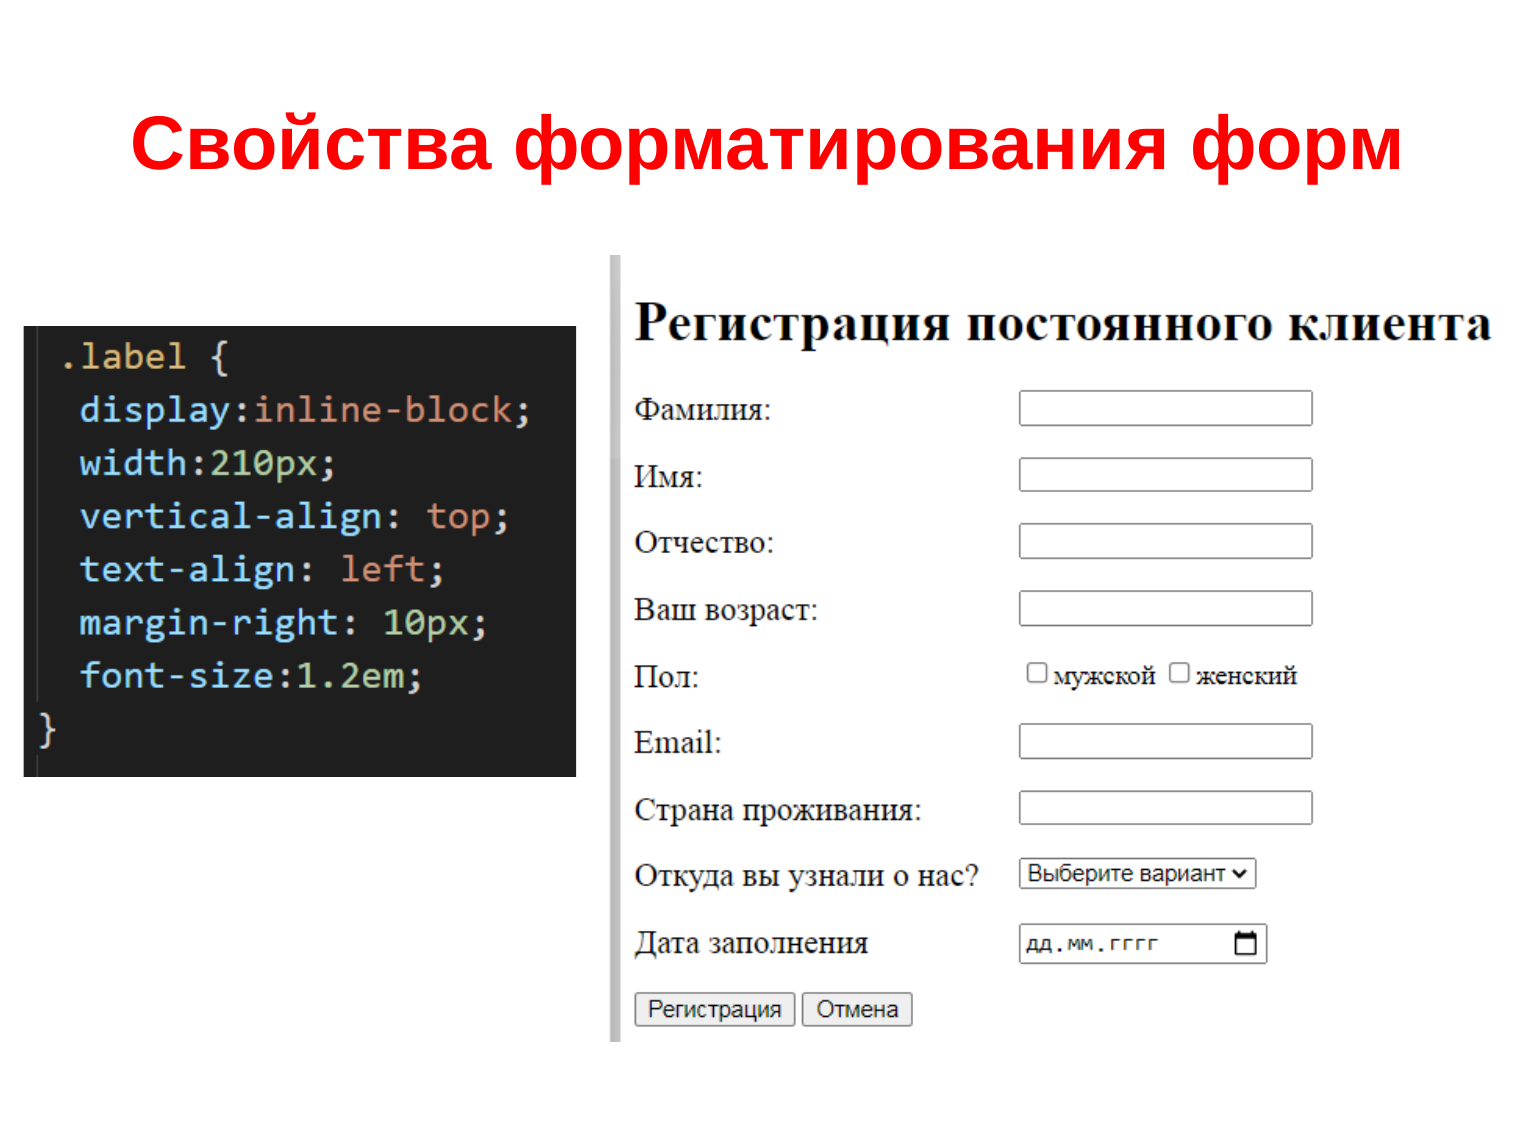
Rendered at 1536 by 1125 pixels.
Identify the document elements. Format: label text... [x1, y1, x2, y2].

picture [23, 325, 577, 777]
title Свойства форматирования форм [76, 45, 1459, 233]
picture [609, 255, 1501, 1042]
